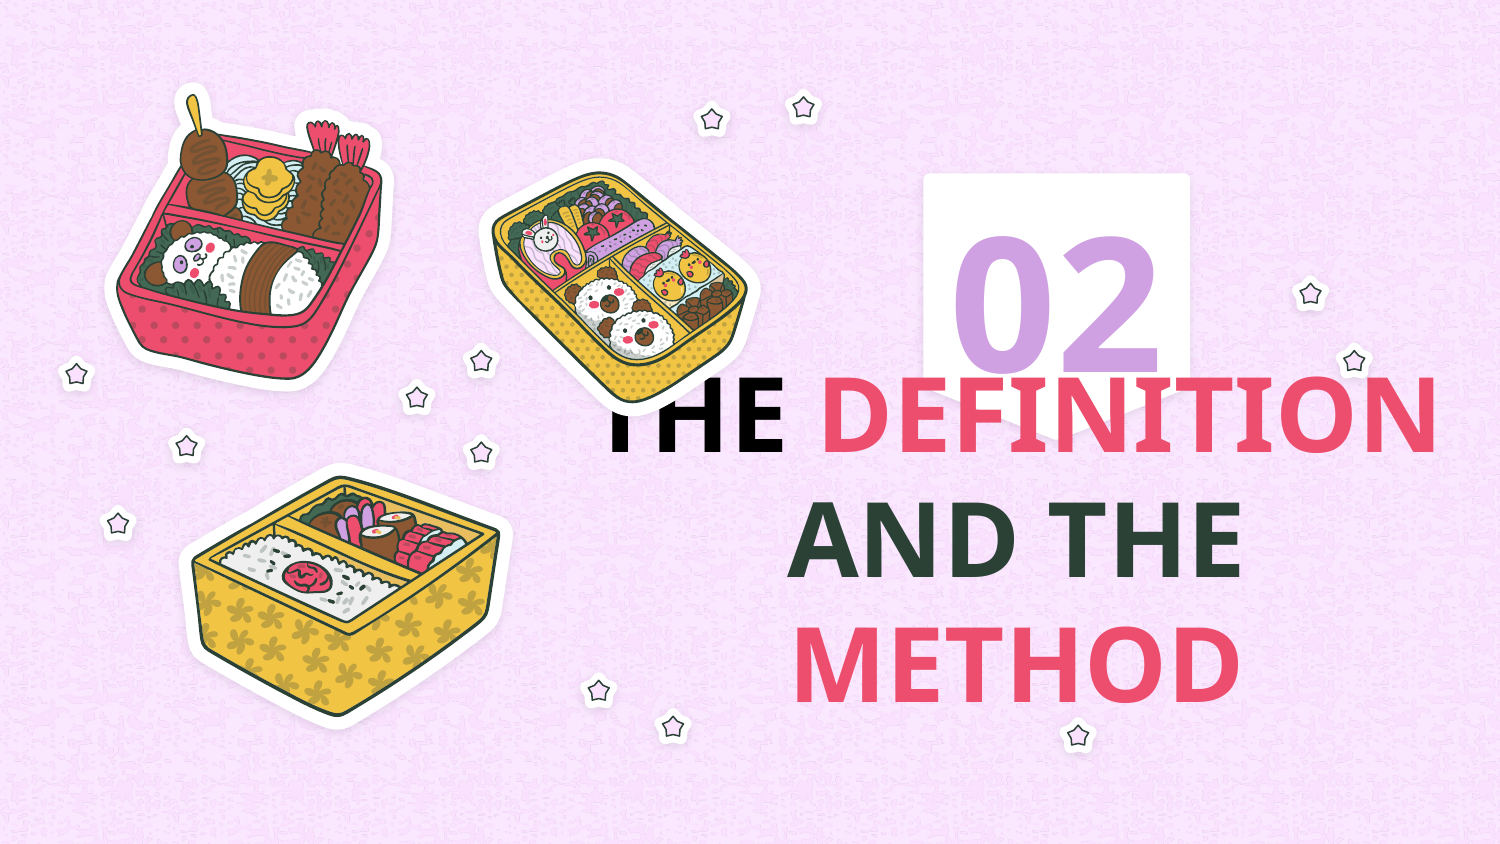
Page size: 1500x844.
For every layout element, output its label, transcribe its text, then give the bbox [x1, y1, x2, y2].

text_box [468, 440, 494, 465]
title 02 [929, 161, 1184, 425]
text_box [586, 678, 612, 703]
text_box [184, 468, 508, 724]
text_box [105, 511, 131, 536]
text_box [484, 164, 756, 411]
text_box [699, 106, 725, 131]
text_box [660, 714, 686, 739]
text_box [1298, 281, 1324, 306]
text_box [64, 361, 90, 386]
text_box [1065, 723, 1091, 748]
text_box [1034, 425, 1079, 433]
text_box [468, 348, 494, 373]
title THE DEFINITION AND THE METHOD [570, 433, 1464, 738]
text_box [790, 94, 817, 119]
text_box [1341, 348, 1367, 373]
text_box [404, 385, 430, 410]
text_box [109, 88, 389, 386]
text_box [174, 433, 200, 458]
